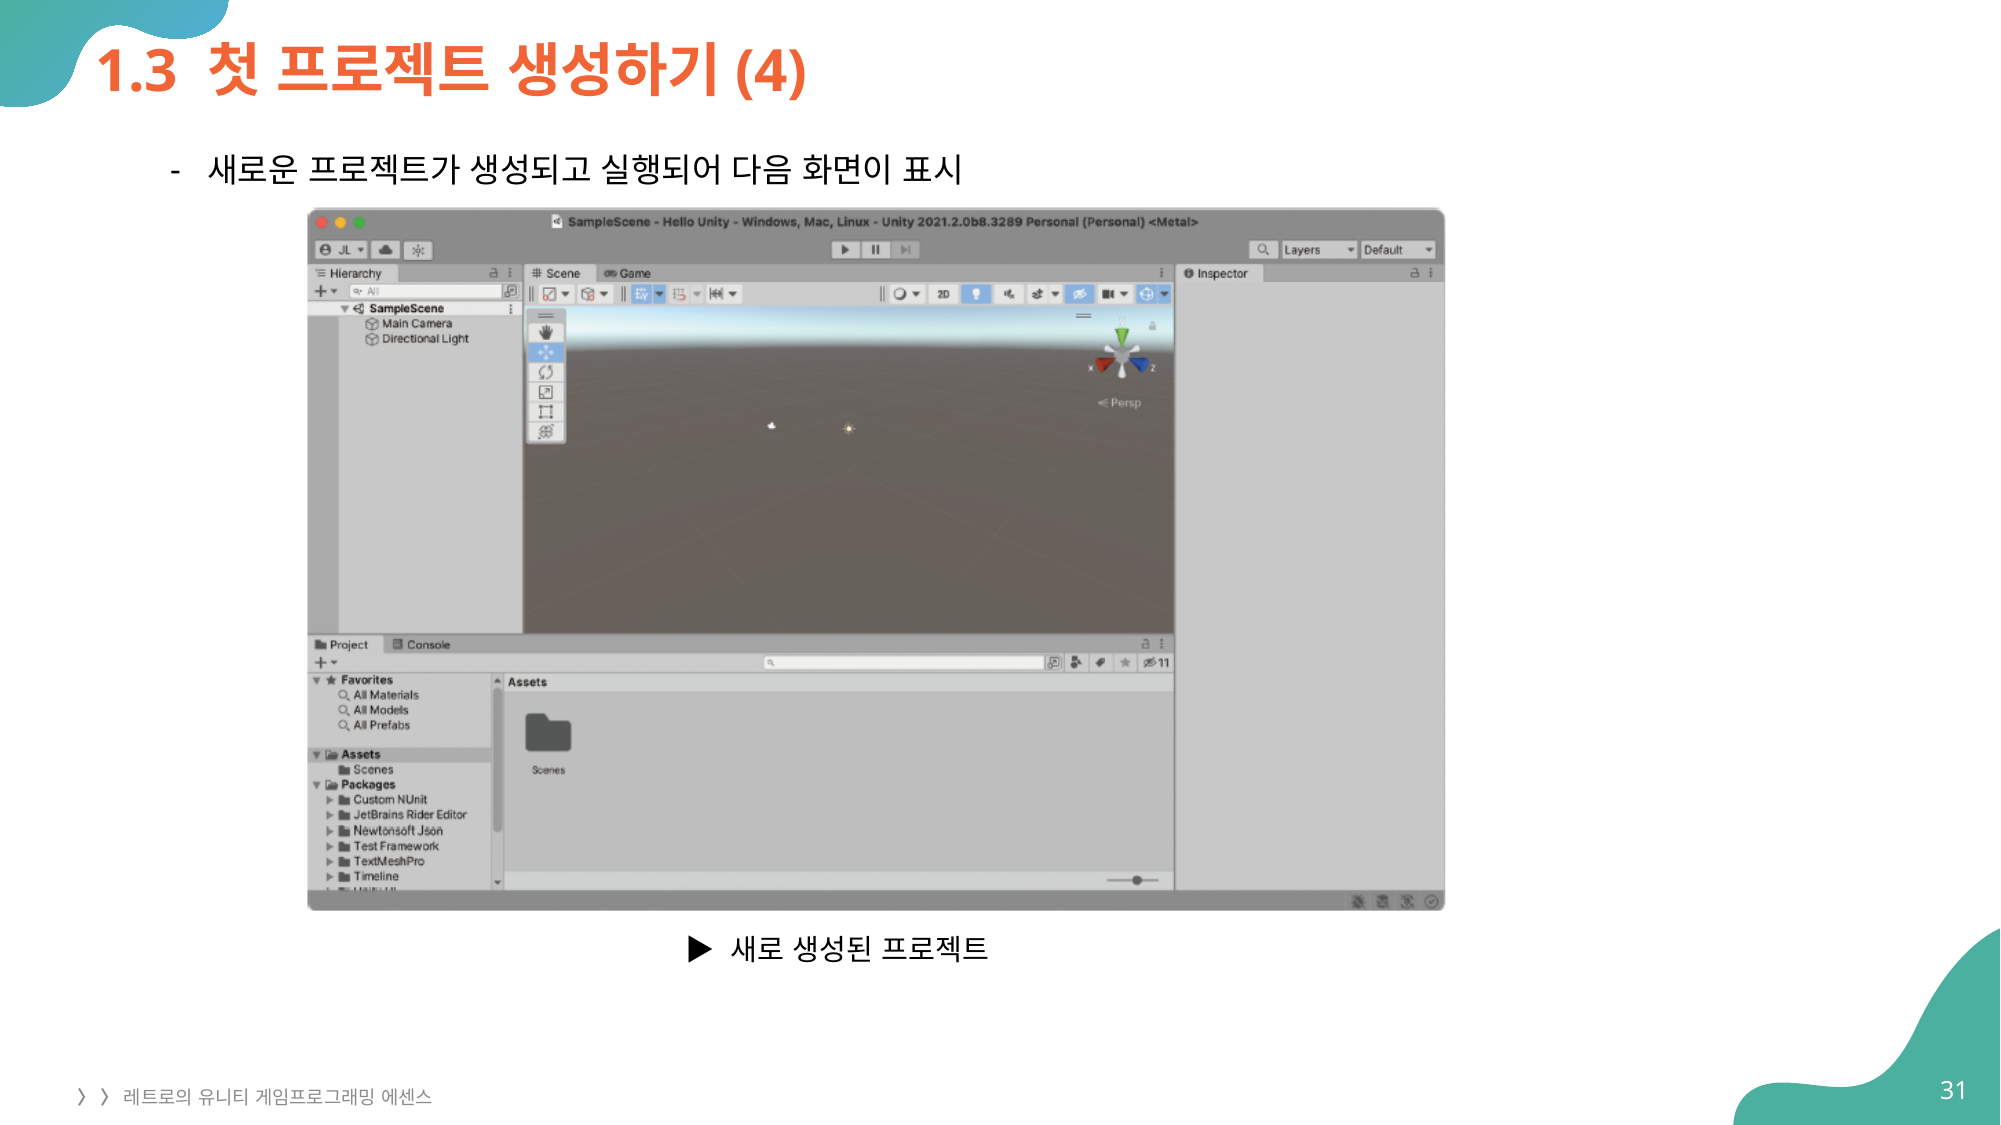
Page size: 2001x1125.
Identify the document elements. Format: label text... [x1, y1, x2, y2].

footer 〉 〉 레트로의 유니티 게임프로그래밍 에센스 [63, 1085, 738, 1109]
title 1.3 첫 프로젝트 생성하기(4) [79, 17, 1931, 128]
text_box ▶ 새로 생성된 프로젝트 [520, 924, 1156, 974]
list 새로운 프로젝트가 생성되고 실행되어 다음 화면이 표시 [79, 133, 1931, 493]
slide_number 31 [1917, 1061, 1984, 1122]
picture [298, 198, 1455, 915]
